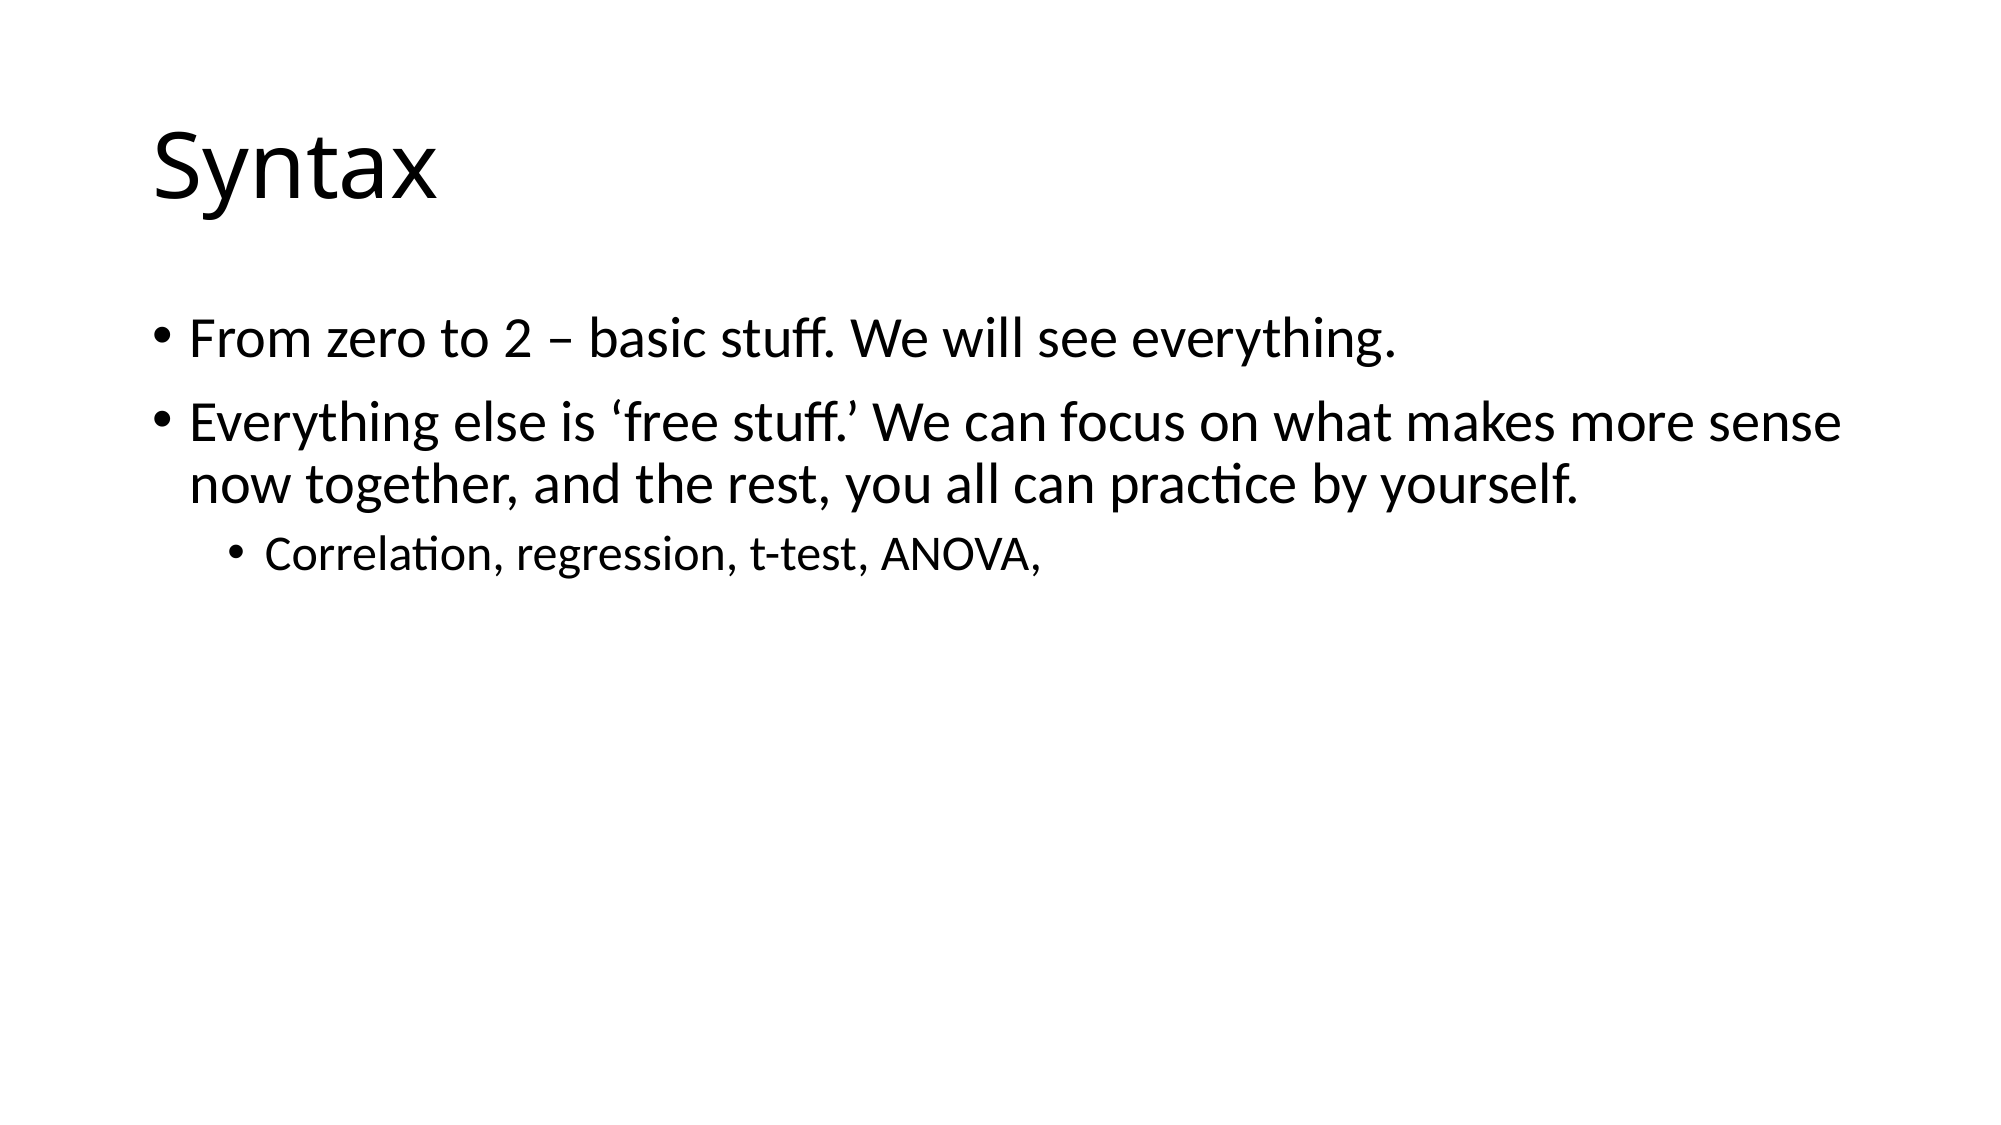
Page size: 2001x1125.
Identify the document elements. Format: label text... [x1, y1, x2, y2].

title Syntax [137, 59, 1863, 278]
list From zero to 2 – basic stuff. We will see everything. Everything else is ‘free stuff.’ We can focus on what makes more sense now together, and the rest, you all can practice by yourself. Correlation, regression, t-test, ANOVA, [137, 299, 1863, 1014]
